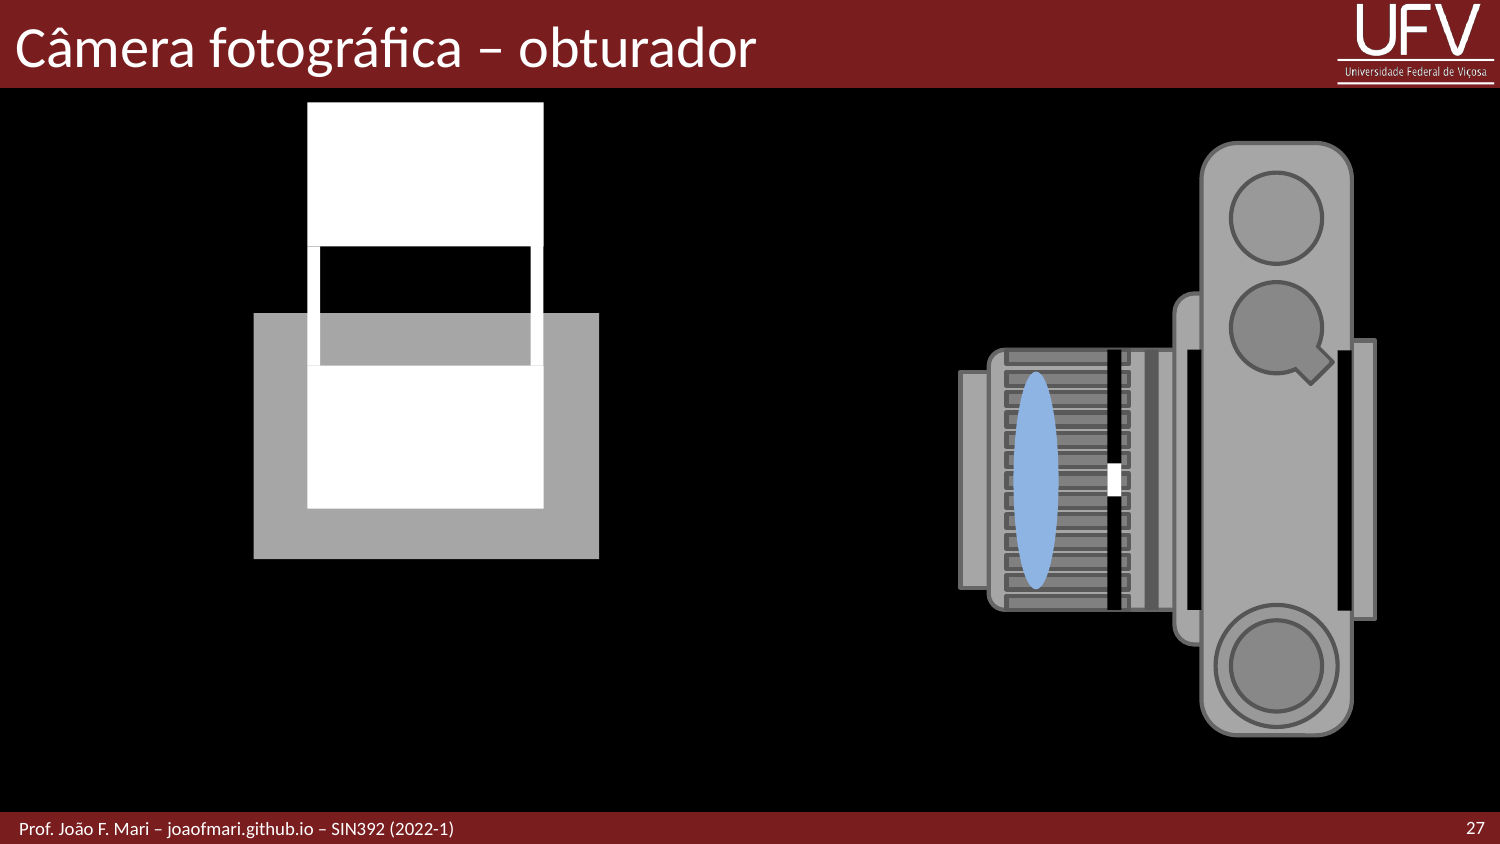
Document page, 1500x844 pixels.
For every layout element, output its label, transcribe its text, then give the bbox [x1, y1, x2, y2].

text_box [251, 311, 601, 561]
slide_number 27 [1328, 811, 1500, 844]
list [0, 88, 1500, 812]
title Câmera fotográfica – obturador [0, 0, 1500, 88]
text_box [307, 102, 544, 509]
footer Prof. João F. Mari – joaofmari.github.io – SIN392 (2022-1) [0, 812, 1034, 844]
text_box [960, 142, 1375, 736]
